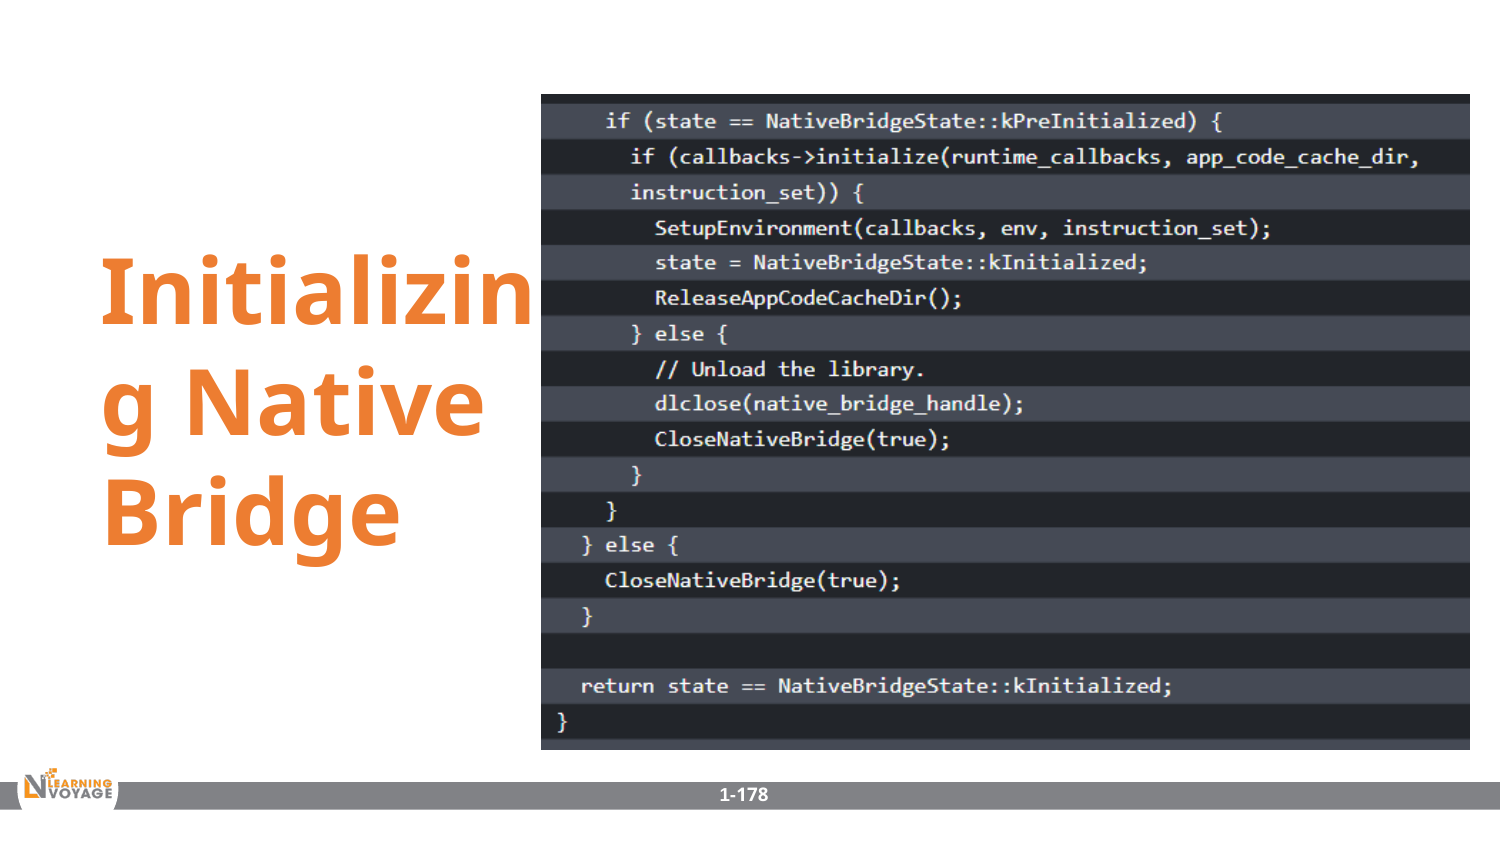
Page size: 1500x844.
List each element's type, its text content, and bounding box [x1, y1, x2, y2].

picture [0, 706, 144, 844]
text_box Initializing Native Bridge [85, 340, 541, 457]
slide_number 1-178 [692, 770, 784, 821]
picture [541, 94, 1470, 750]
